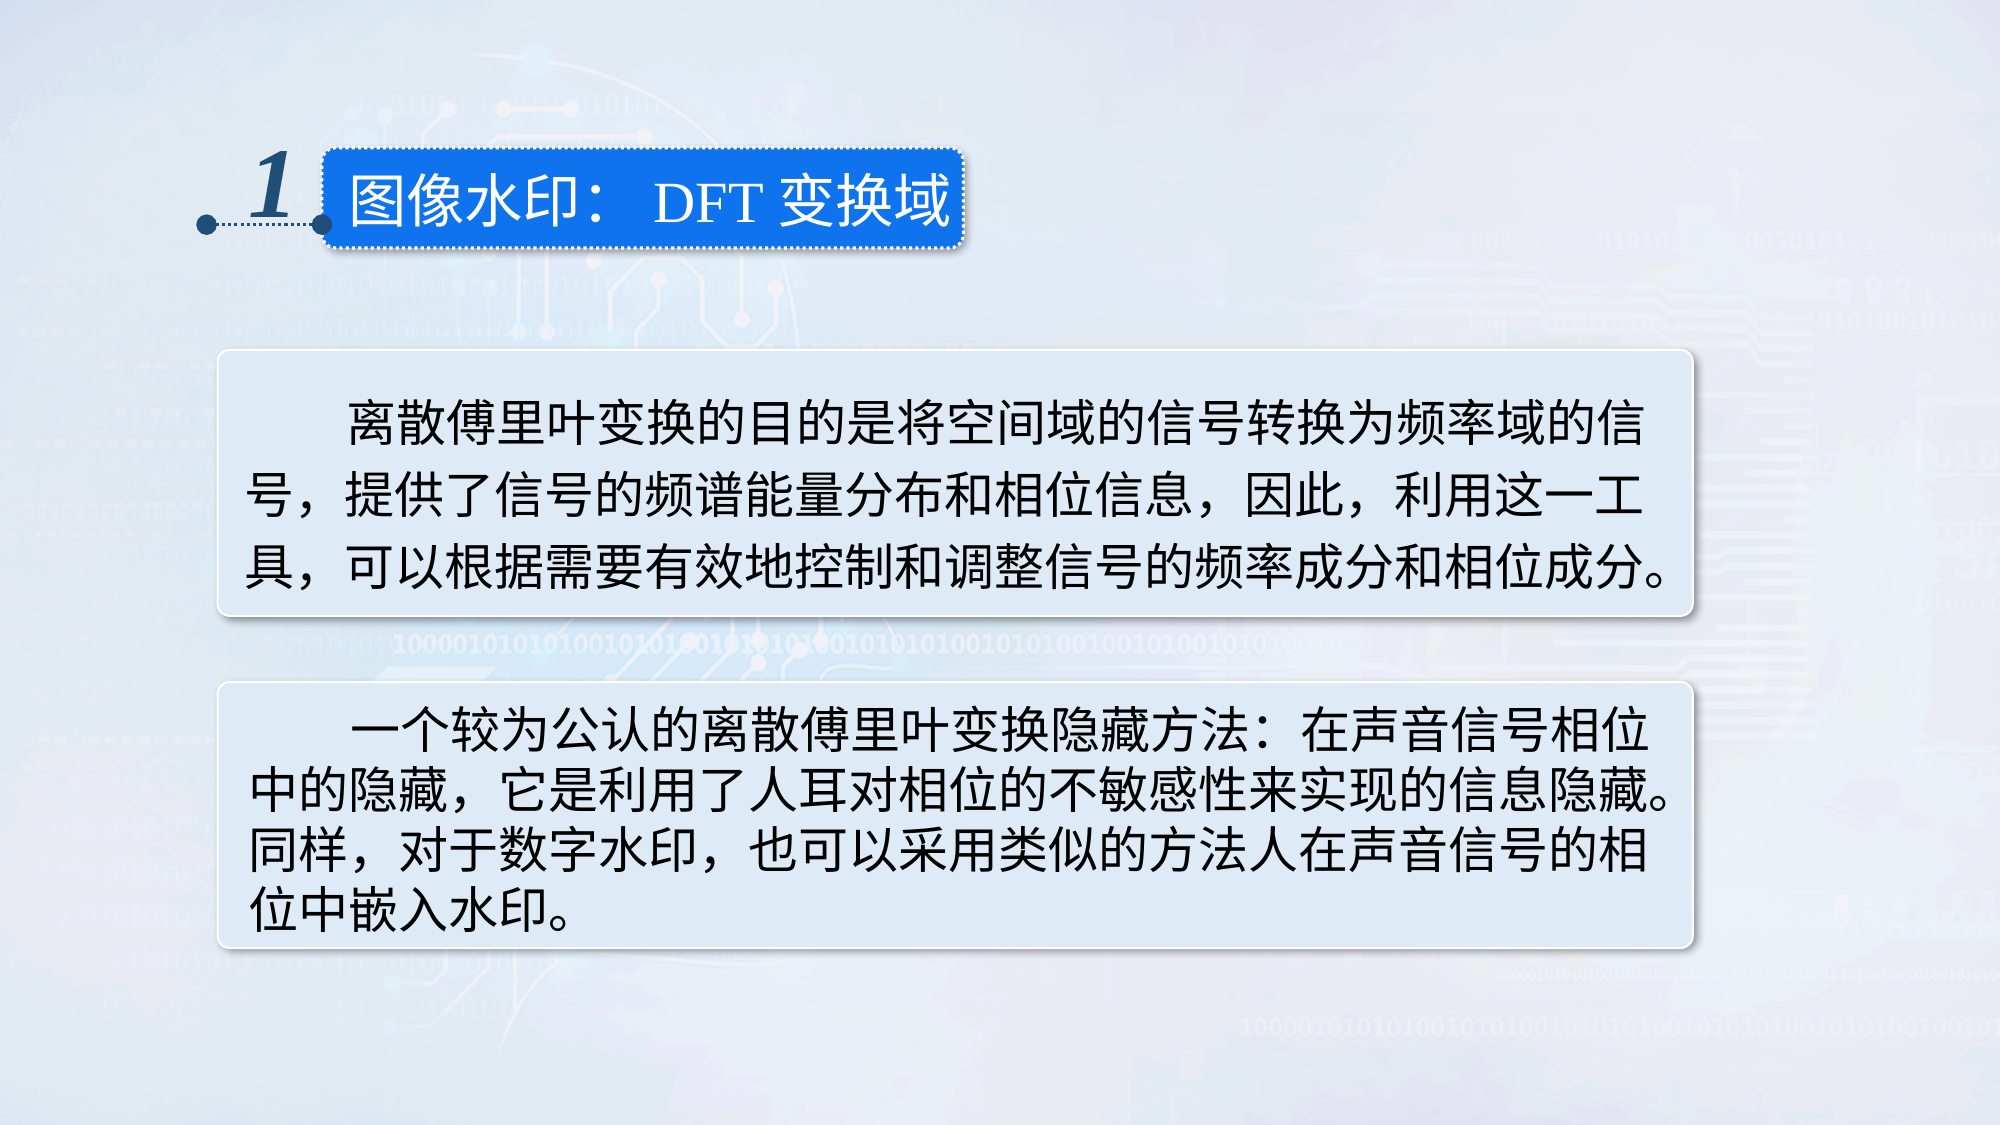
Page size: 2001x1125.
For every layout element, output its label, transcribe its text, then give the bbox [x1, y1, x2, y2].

text_box [216, 680, 1694, 950]
text_box 一个较为公认的离散傅里叶变换隐藏方法：在声音信号相位中的隐藏，它是利用了人耳对相位的不敏感性来实现的信息隐藏。同样，对于数字水印，也可以采用类似的方法人在声音信号的相位中嵌入水印。 [233, 691, 1680, 947]
text_box [216, 348, 1694, 617]
text_box 离散傅里叶变换的目的是将空间域的信号转换为频率域的信号，提供了信号的频谱能量分布和相位信息，因此，利用这一工具，可以根据需要有效地控制和调整信号的频率成分和相位成分。 [229, 371, 1685, 603]
picture [0, 0, 2000, 1125]
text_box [206, 110, 964, 248]
